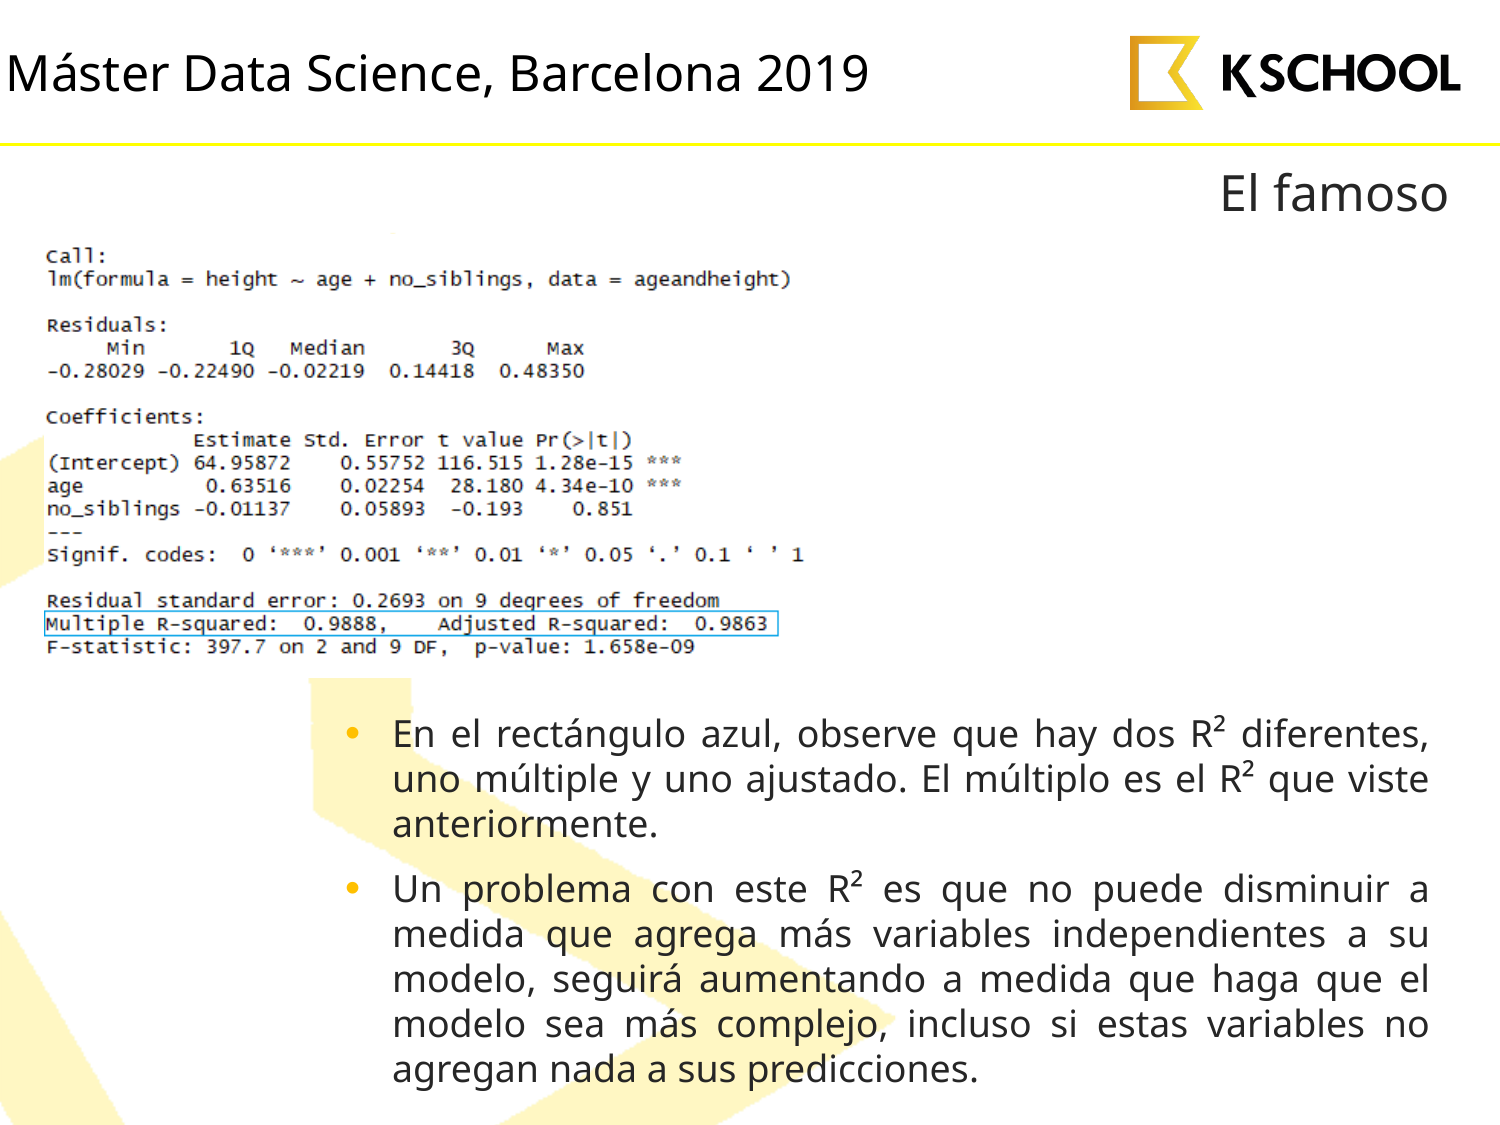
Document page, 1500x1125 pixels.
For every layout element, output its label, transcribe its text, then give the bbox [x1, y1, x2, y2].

picture [0, 188, 919, 1125]
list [44, 234, 831, 678]
text_box En el rectángulo azul, observe que hay dos R² diferentes, uno múltiple y uno ajustado. El múltiplo es el R² que viste anteriormente. Un problema con este R² es que no puede disminuir a medida que agrega más variables independientes a su modelo, seguirá aumentando a medida que haga que el modelo sea más complejo, incluso si estas variables no agregan nada a sus predicciones. [330, 703, 1446, 1125]
picture [1121, 23, 1473, 120]
